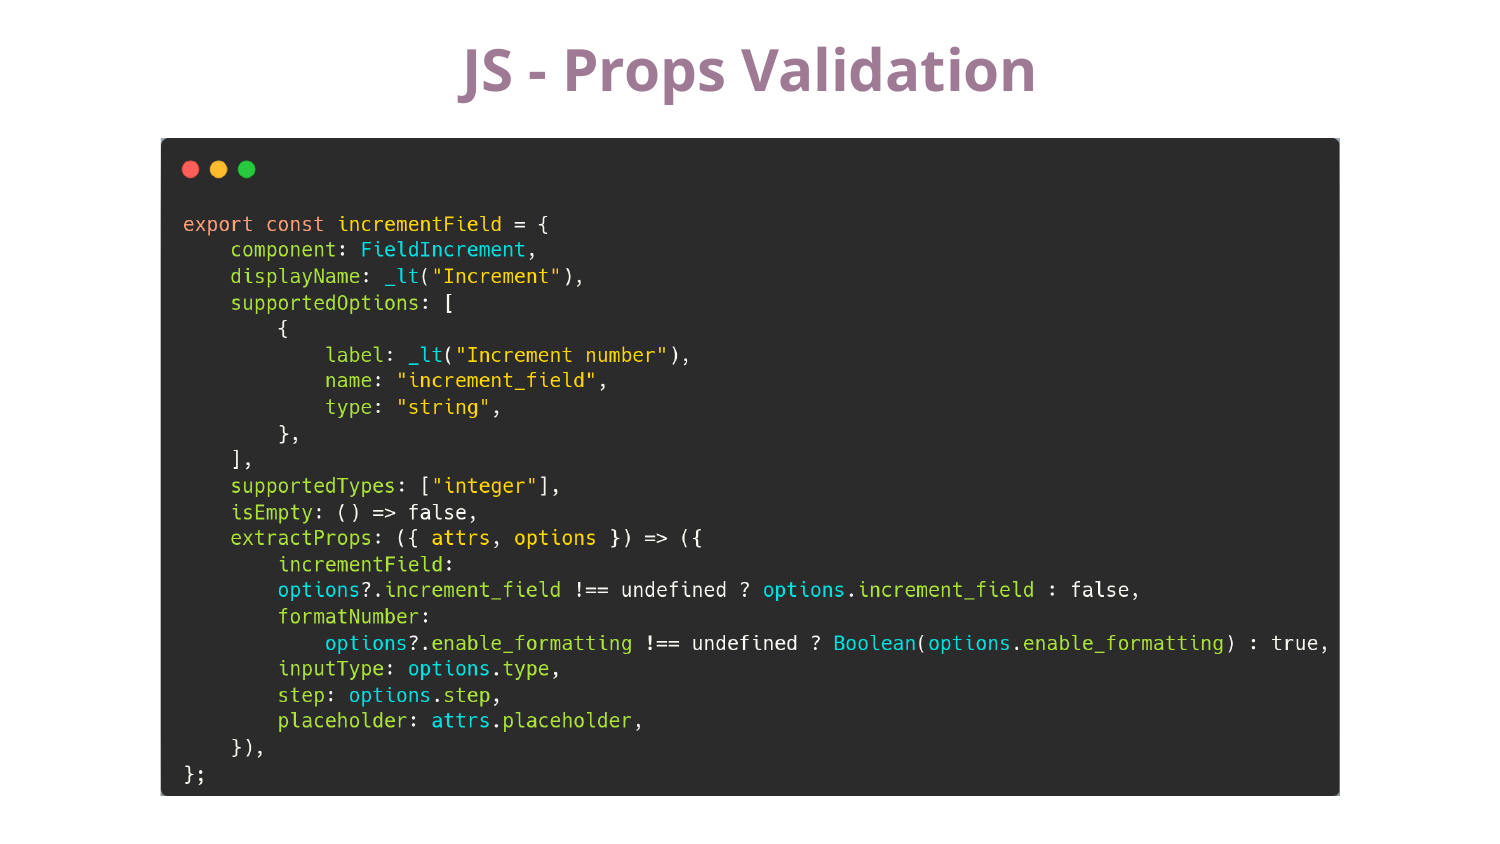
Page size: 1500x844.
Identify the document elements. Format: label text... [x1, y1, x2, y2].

picture [159, 138, 1341, 796]
title JS - Props Validation [51, 18, 1449, 113]
